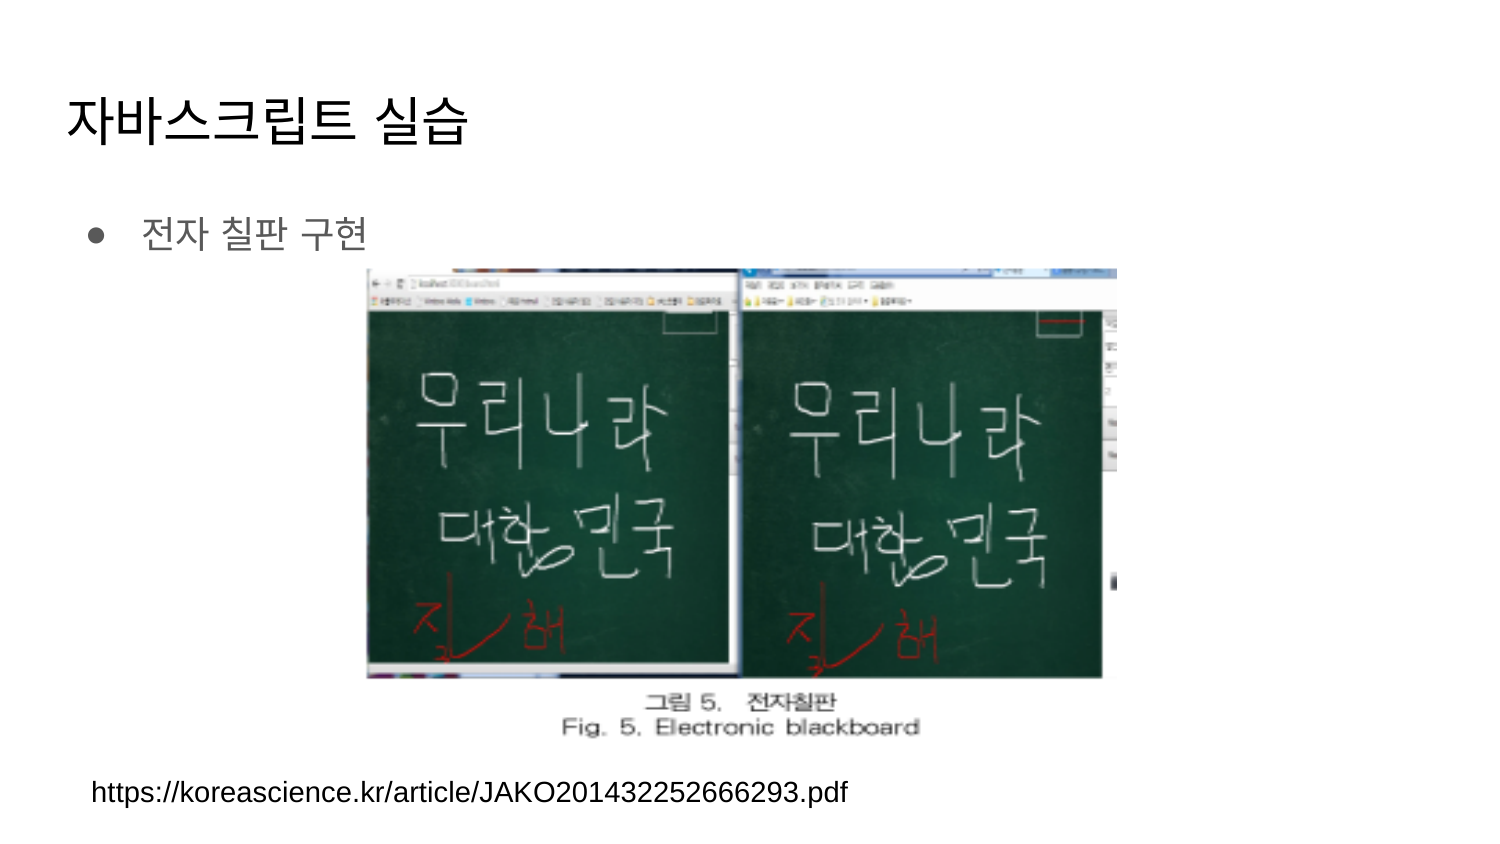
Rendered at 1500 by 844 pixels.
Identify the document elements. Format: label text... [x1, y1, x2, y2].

picture [351, 263, 1117, 755]
title 자바스크립트 실습 [51, 72, 1449, 167]
list 전자 칠판 구현 [51, 189, 1449, 750]
text_box https://koreascience.kr/article/JAKO201432252666293.pdf [76, 765, 911, 816]
